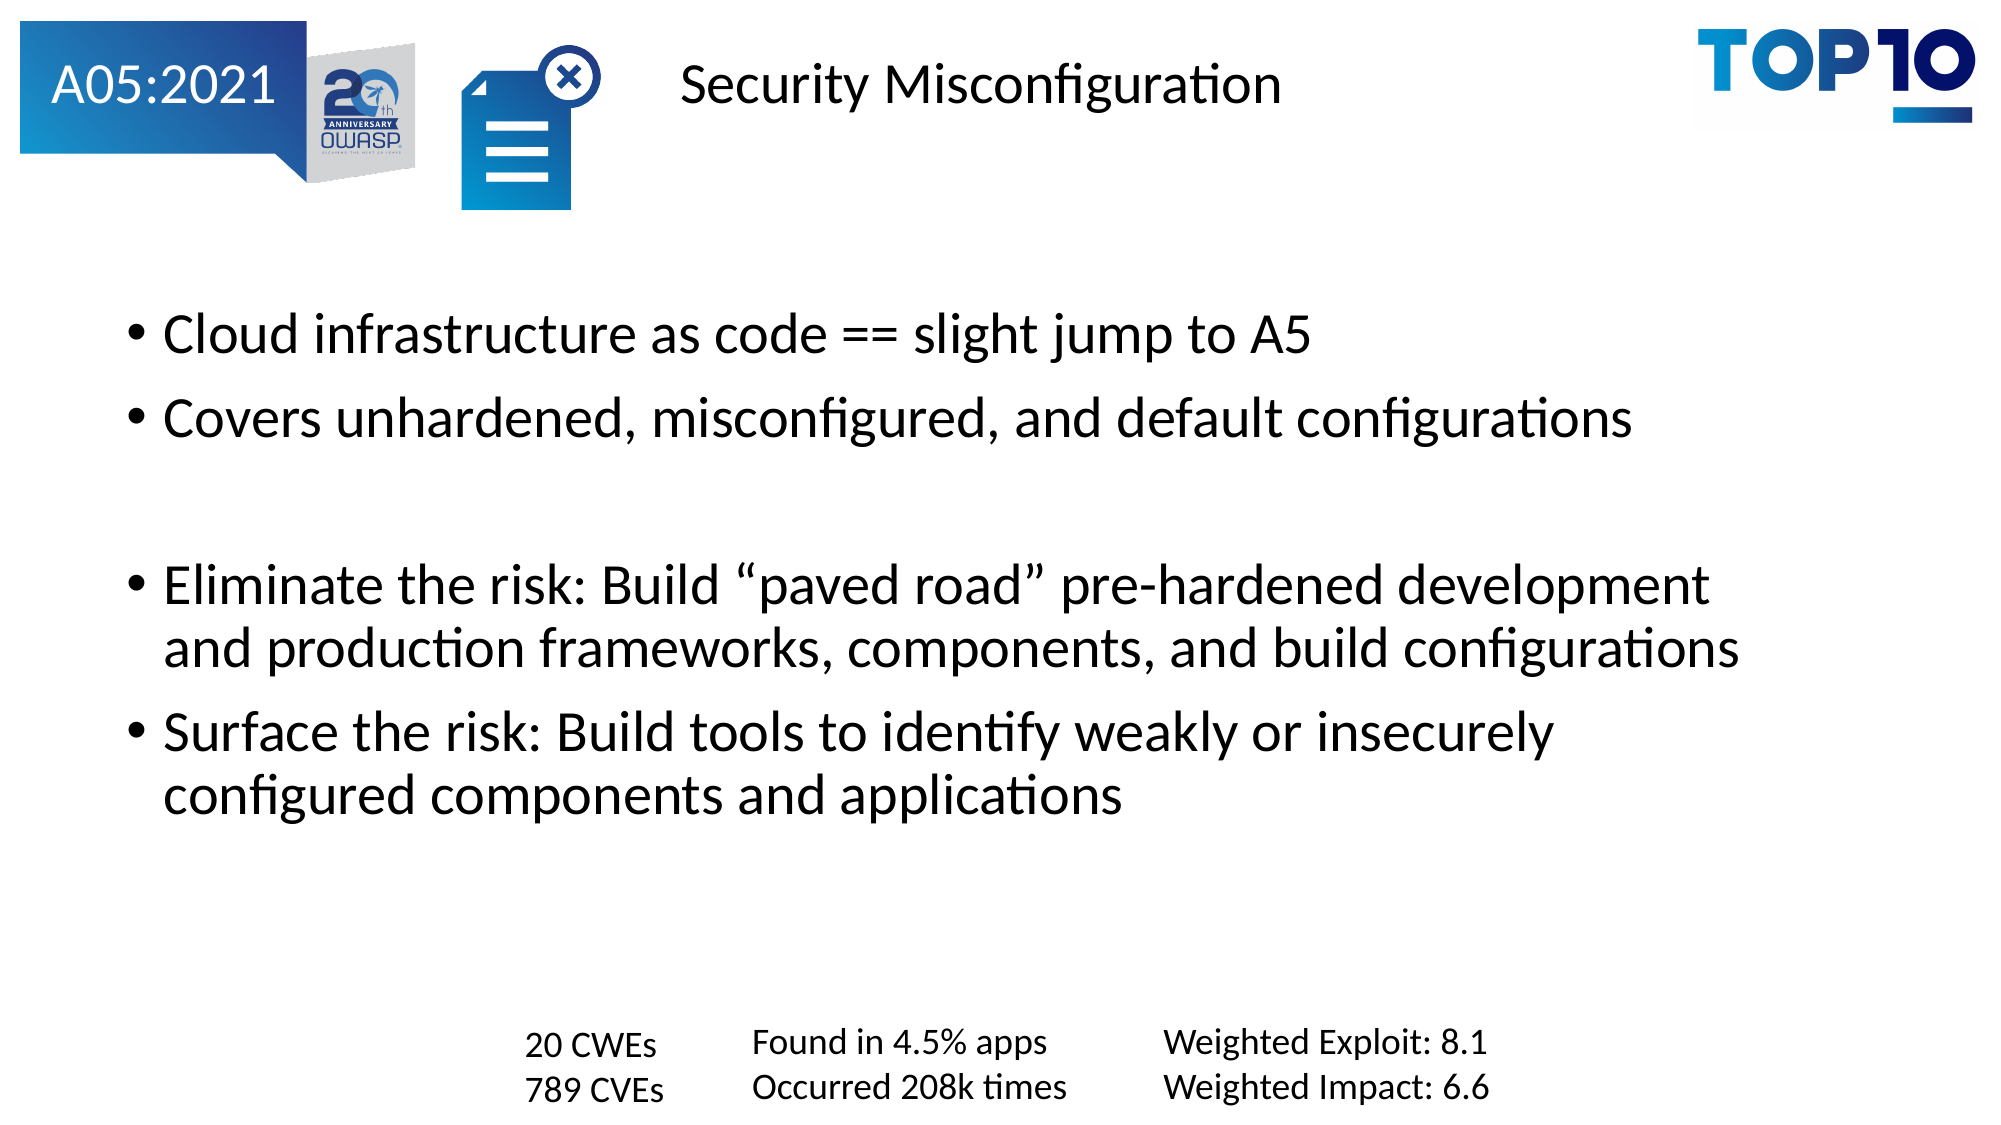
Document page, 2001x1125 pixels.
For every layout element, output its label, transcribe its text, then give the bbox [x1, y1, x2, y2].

list Cloud infrastructure as code == slight jump to A5 Covers unhardened, misconfigured, and default configurations Eliminate the risk: Build “paved road” pre-hardened development and production frameworks, components, and build configurations Surface the risk: Build tools to identify weakly or insecurely configured components and applications [111, 295, 1804, 1010]
picture [1692, 20, 1980, 131]
text_box Weighted Exploit: 8.1 Weighted Impact: 6.6 [1148, 1009, 1506, 1115]
text_box Security Misconfiguration [665, 37, 1299, 123]
text_box A05:2021 [22, 37, 307, 123]
picture [440, 37, 622, 218]
text_box Found in 4.5% apps Occurred 208k times [737, 1009, 1083, 1115]
text_box 20 CWEs 789 CVEs [509, 1012, 680, 1118]
